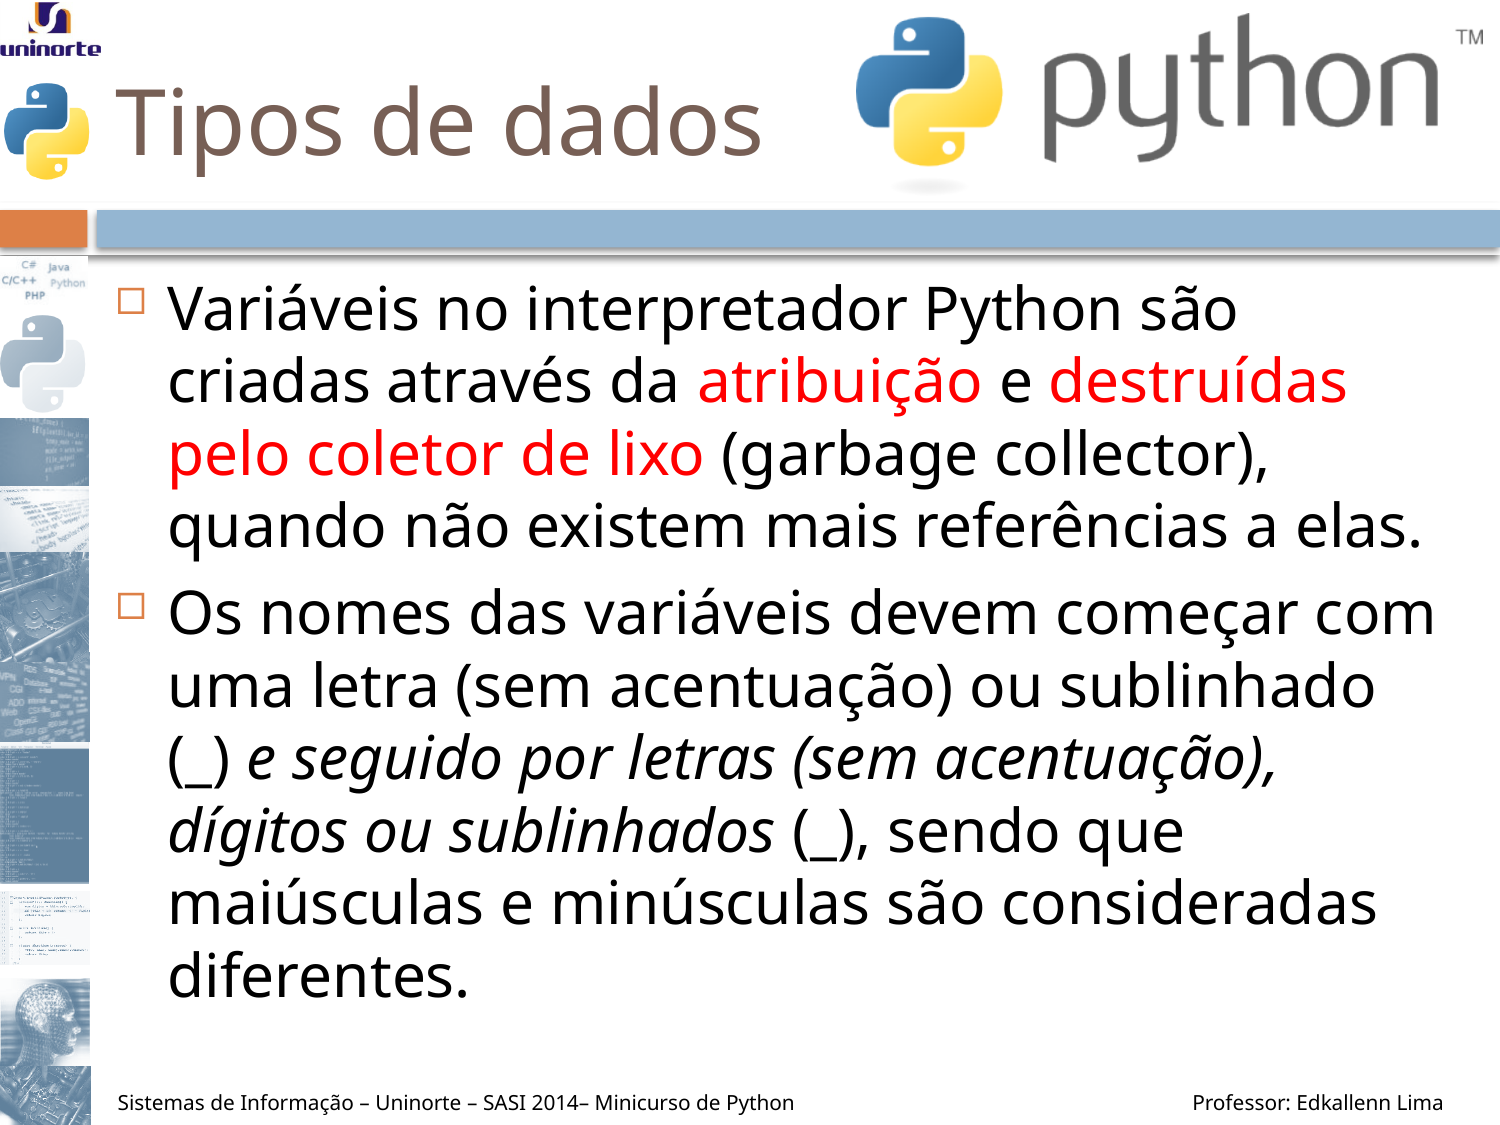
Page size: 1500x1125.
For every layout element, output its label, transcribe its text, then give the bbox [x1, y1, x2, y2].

picture [4, 80, 95, 183]
list Variáveis no interpretador Python são criadas através da atribuição e destruídas pelo coletor de lixo (garbage collector), quando não existem mais referências a elas. Os nomes das variáveis devem começar com uma letra (sem acentuação) ou sublinhado (_) e seguido por letras (sem acentuação), dígitos ou sublinhados (_), sendo que maiúsculas e minúsculas são consideradas diferentes. [100, 262, 1459, 1059]
title Tipos de dados [100, 37, 851, 200]
picture [855, 12, 1483, 196]
picture [0, 2, 101, 56]
